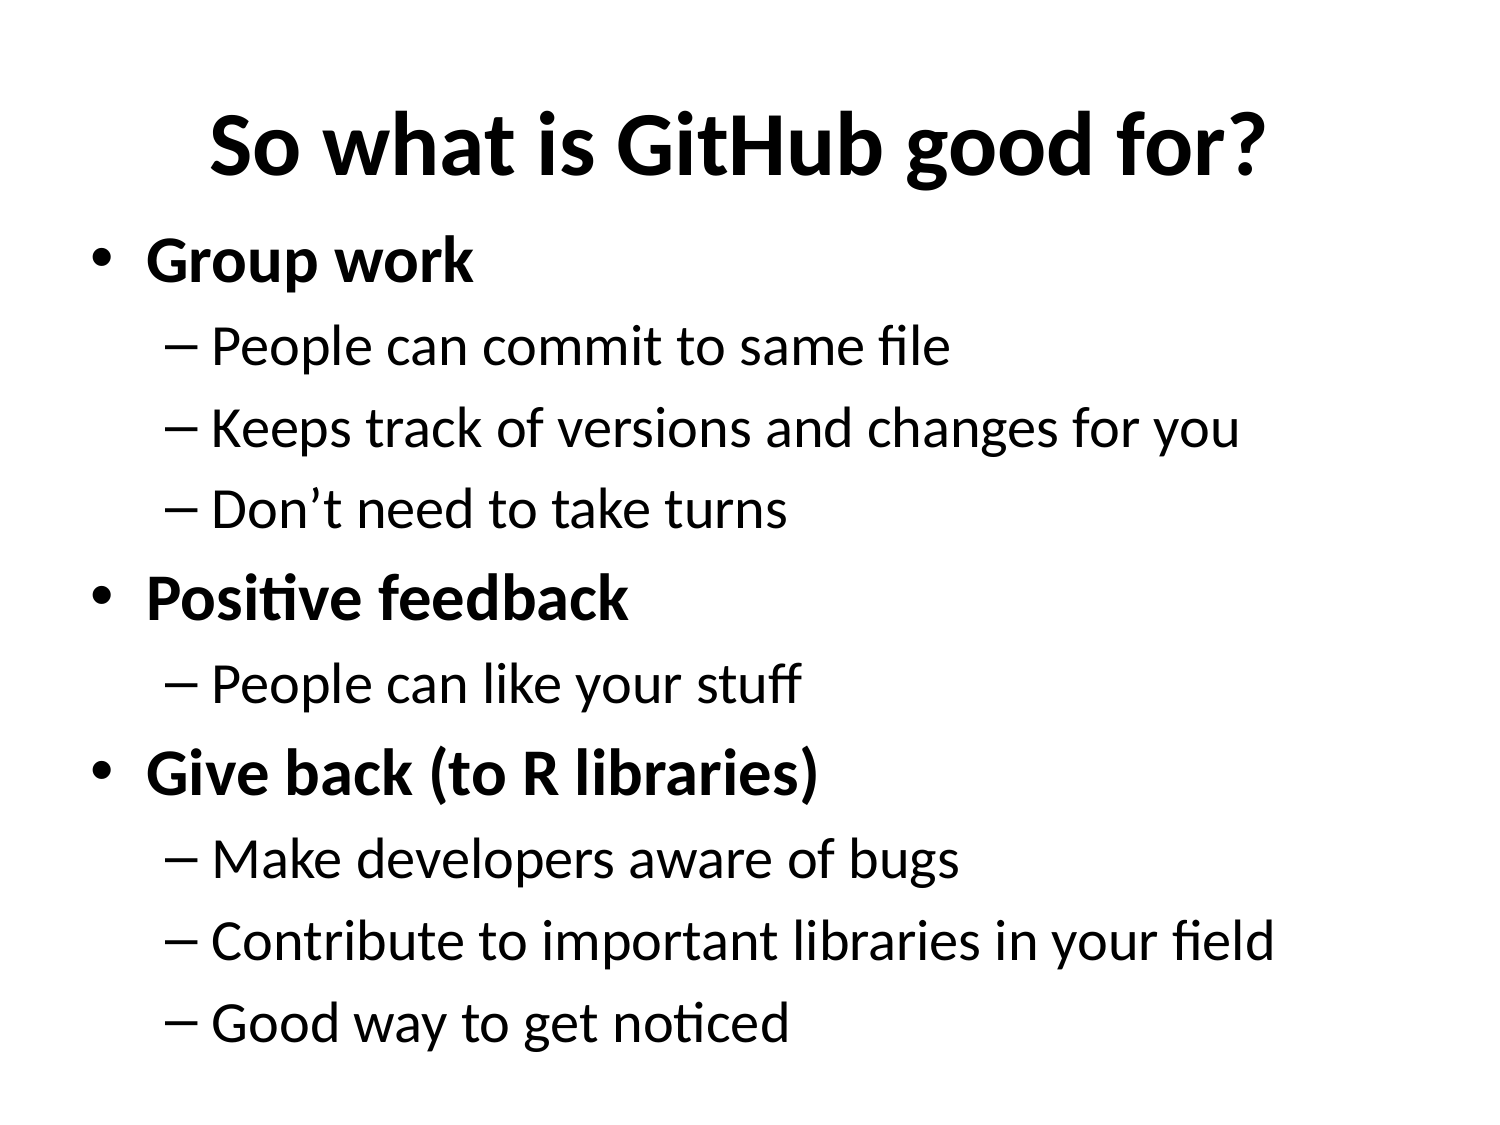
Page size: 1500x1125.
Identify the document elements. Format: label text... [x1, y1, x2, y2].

list Group work People can commit to same file Keeps track of versions and changes for you Don’t need to take turns Positive feedback People can like your stuff Give back (to R libraries) Make developers aware of bugs Contribute to important libraries in your field Good way to get noticed [75, 208, 1425, 1072]
title So what is GitHub good for? [75, 45, 1425, 208]
